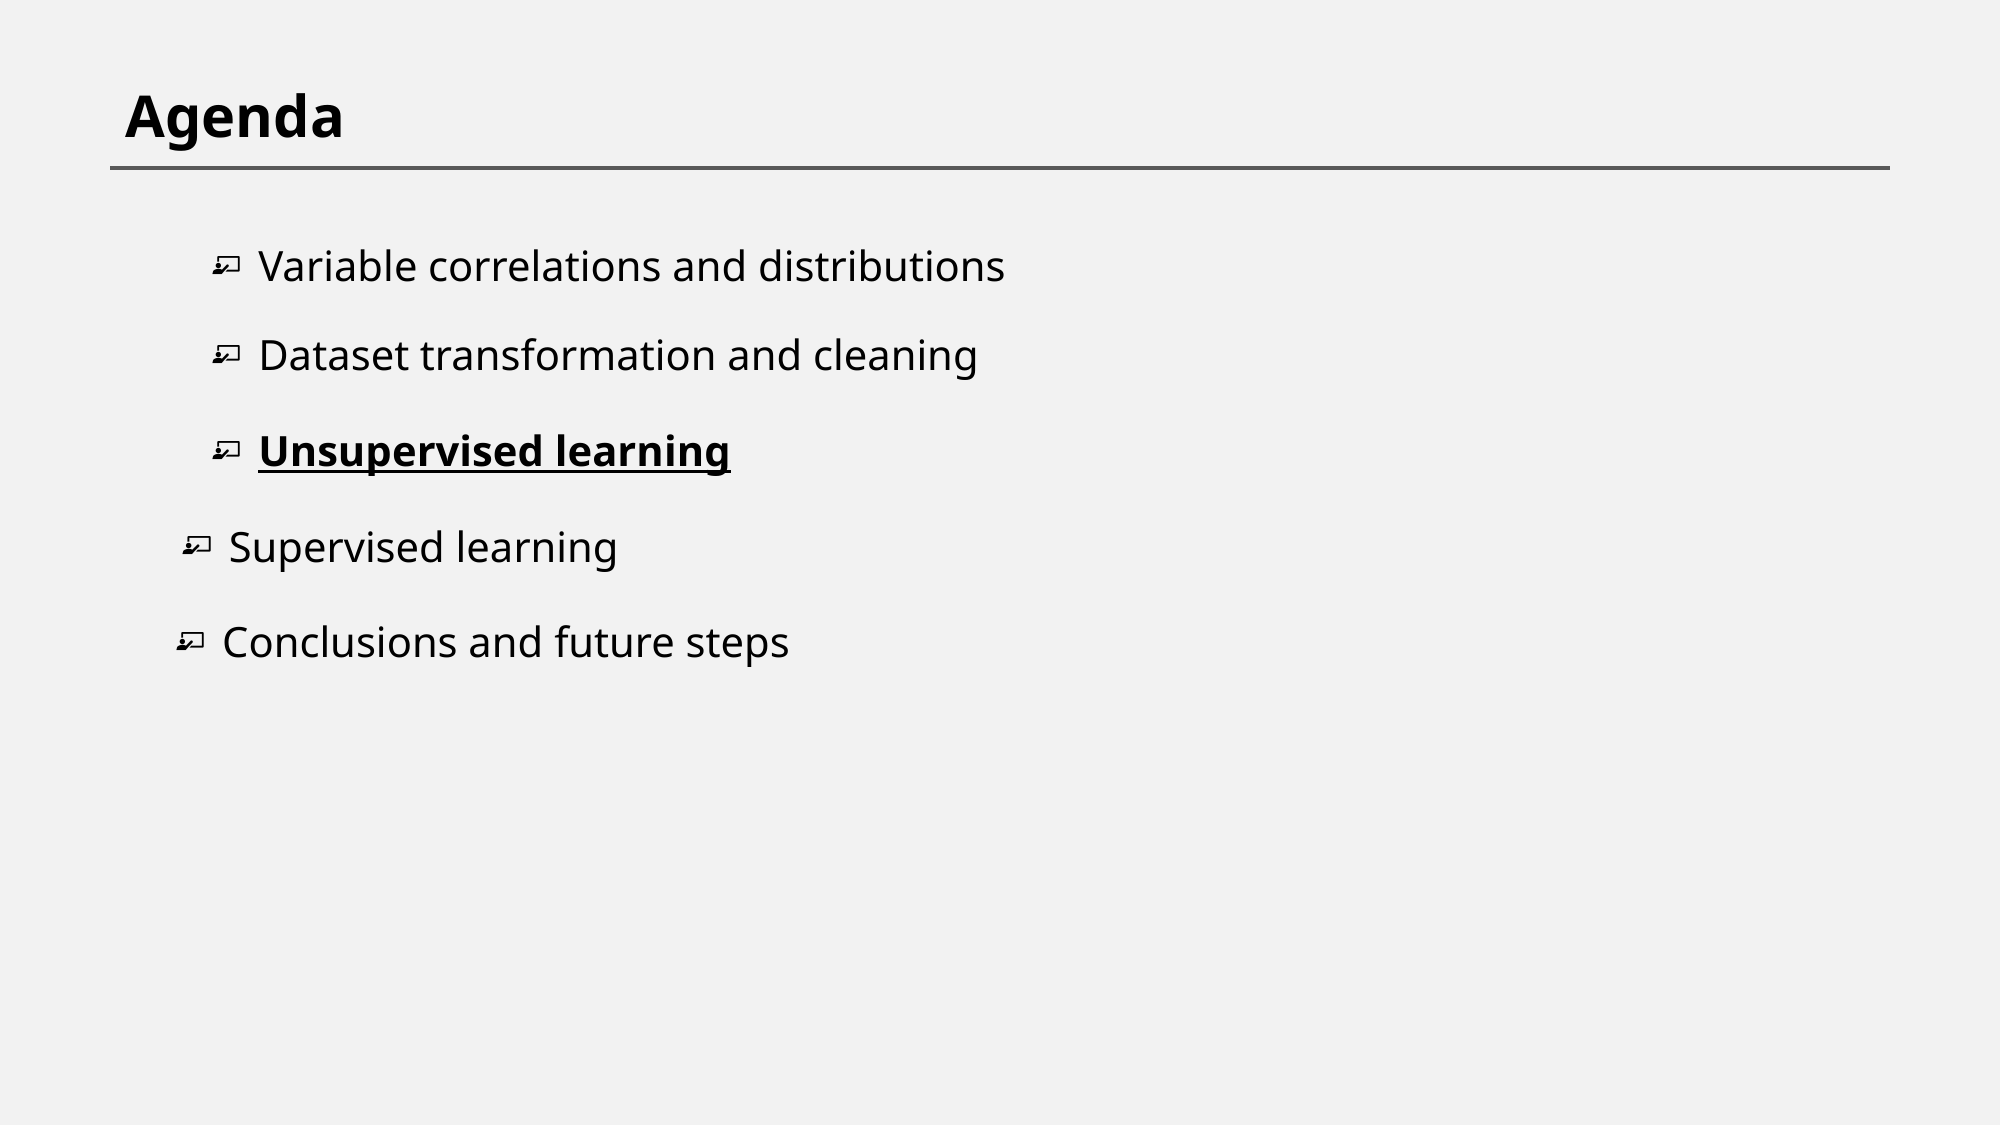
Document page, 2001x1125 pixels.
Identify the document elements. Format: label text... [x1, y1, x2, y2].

picture [175, 626, 205, 656]
picture [211, 250, 241, 280]
text_box Unsupervised learning [196, 417, 1197, 483]
text_box Dataset transformation and cleaning [196, 321, 1197, 387]
text_box Agenda [110, 73, 362, 158]
text_box Supervised learning [167, 512, 634, 578]
picture [211, 435, 241, 465]
picture [181, 530, 212, 560]
text_box Variable correlations and distributions [196, 232, 1393, 298]
text_box Conclusions and future steps [160, 608, 805, 674]
picture [211, 339, 241, 369]
